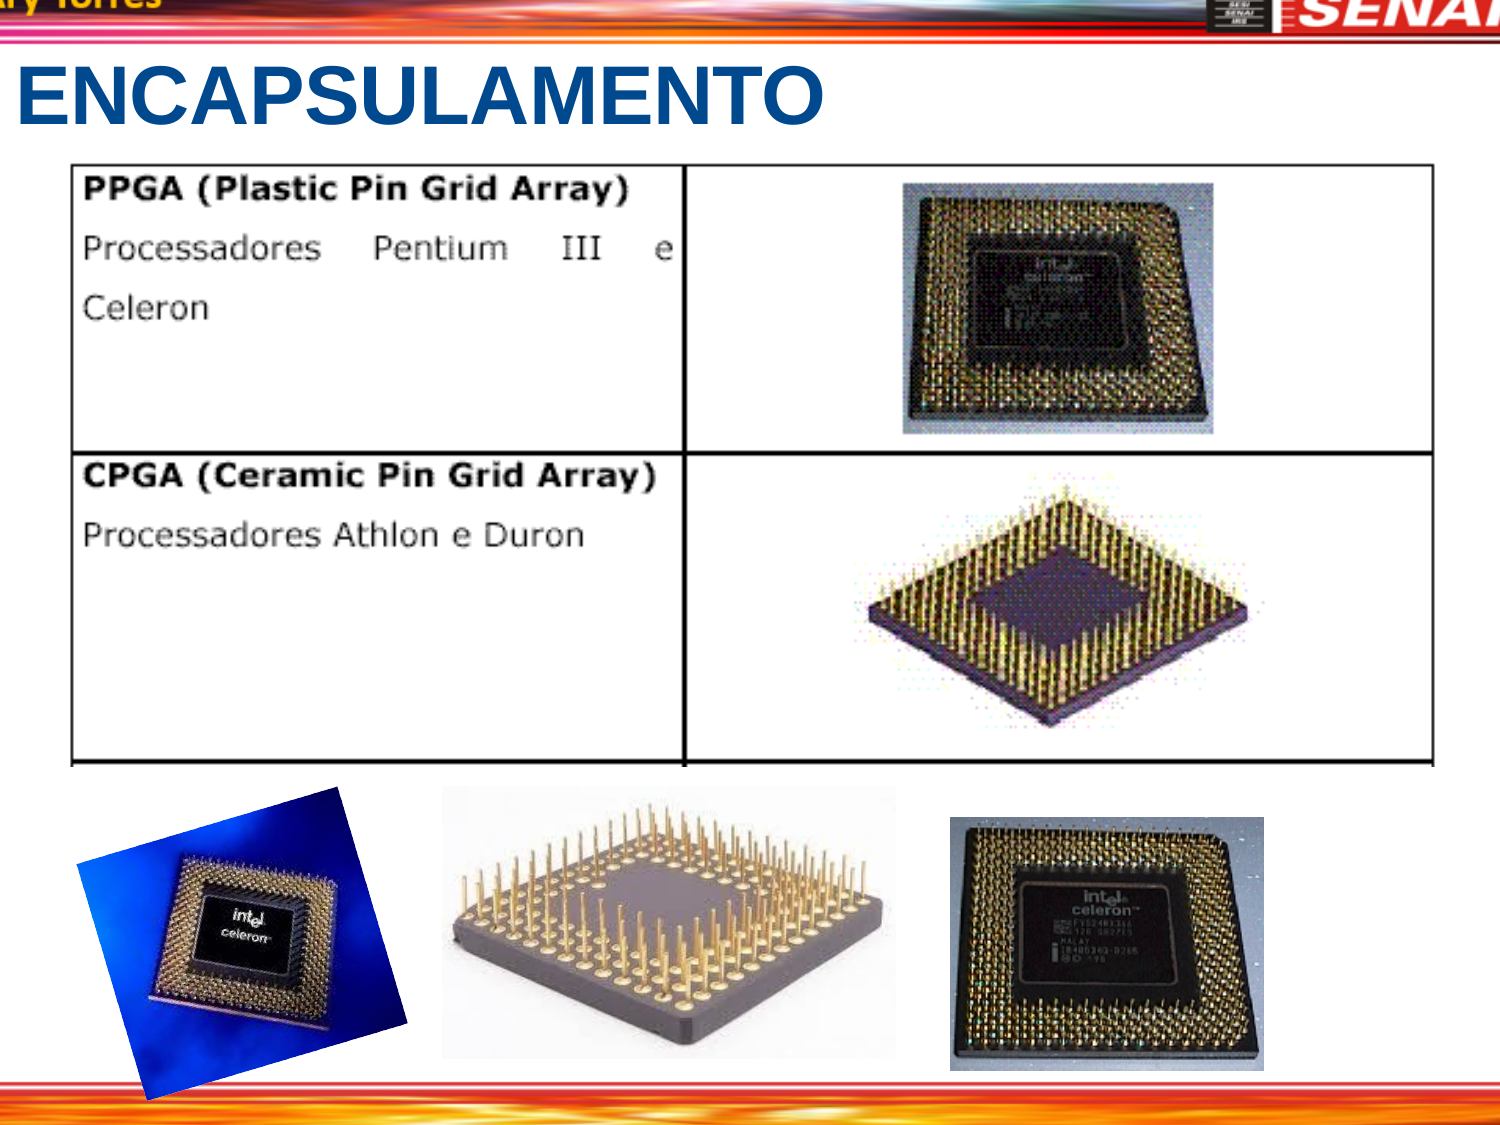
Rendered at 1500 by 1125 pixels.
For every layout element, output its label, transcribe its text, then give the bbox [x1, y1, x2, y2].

title ENCAPSULAMENTO [12, 39, 834, 230]
picture [0, 0, 1500, 1125]
